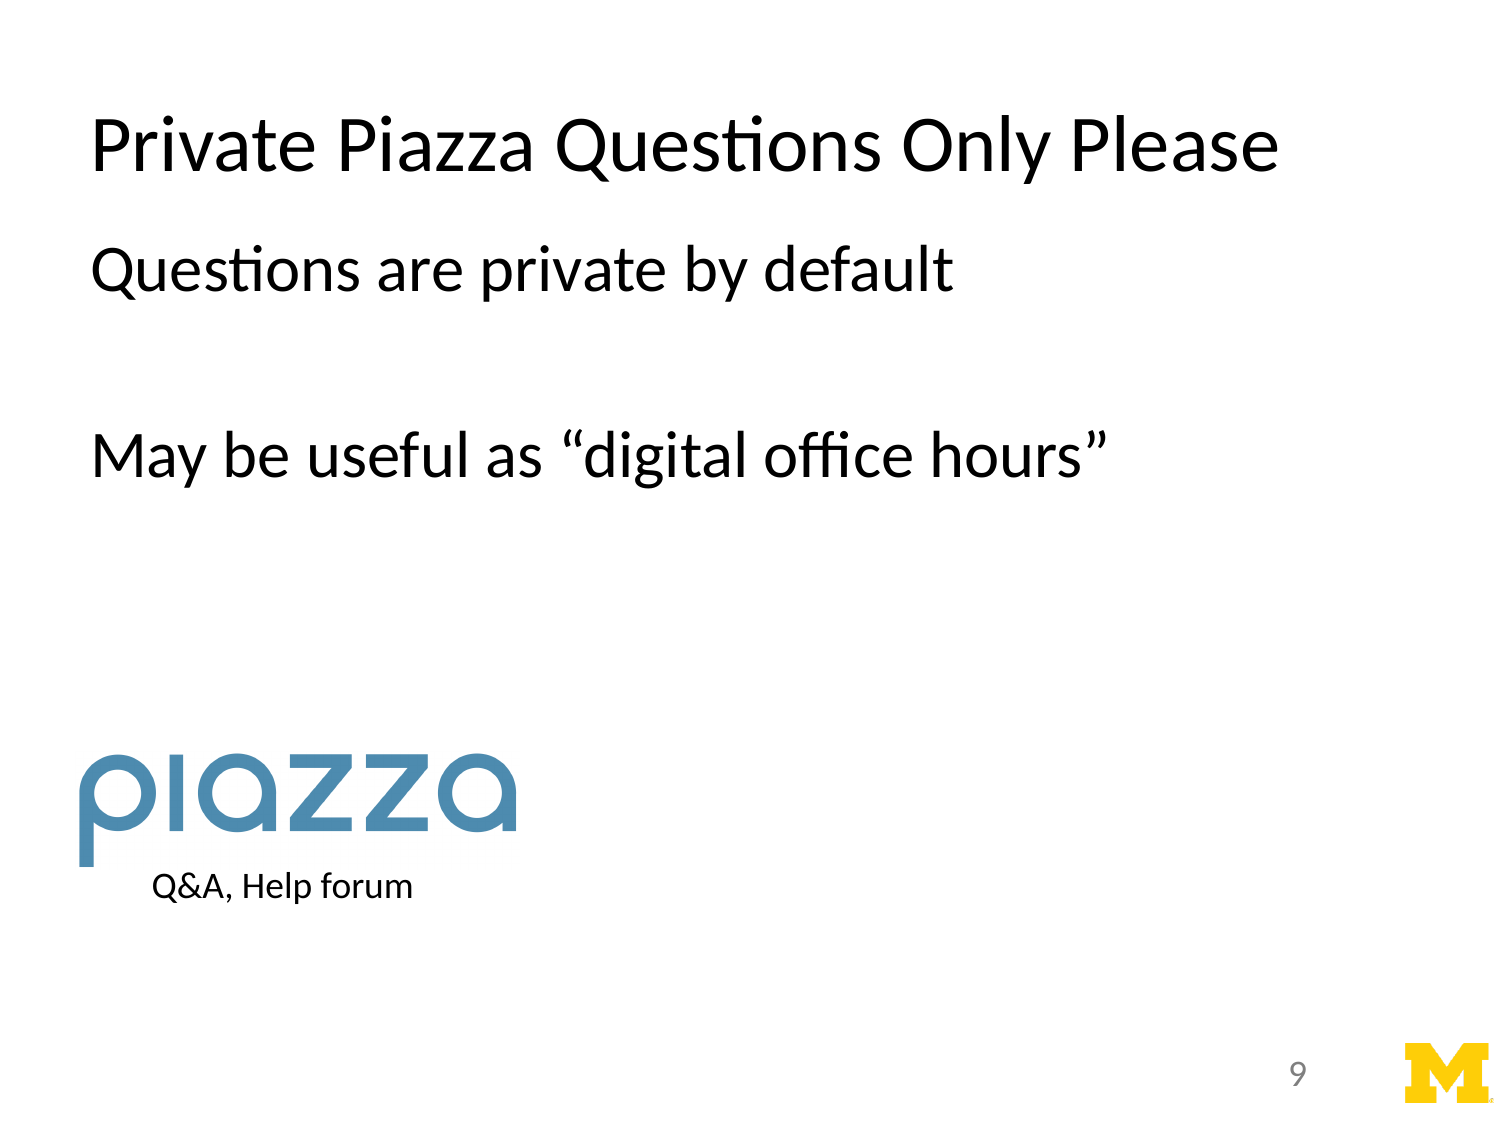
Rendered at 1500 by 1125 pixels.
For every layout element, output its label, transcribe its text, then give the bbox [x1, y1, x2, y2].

text_box Q&A, Help forum [136, 853, 626, 914]
picture [74, 750, 520, 870]
title Private Piazza Questions Only Please [75, 45, 1425, 217]
list Questions are private by default May be useful as “digital office hours” [75, 217, 1425, 960]
